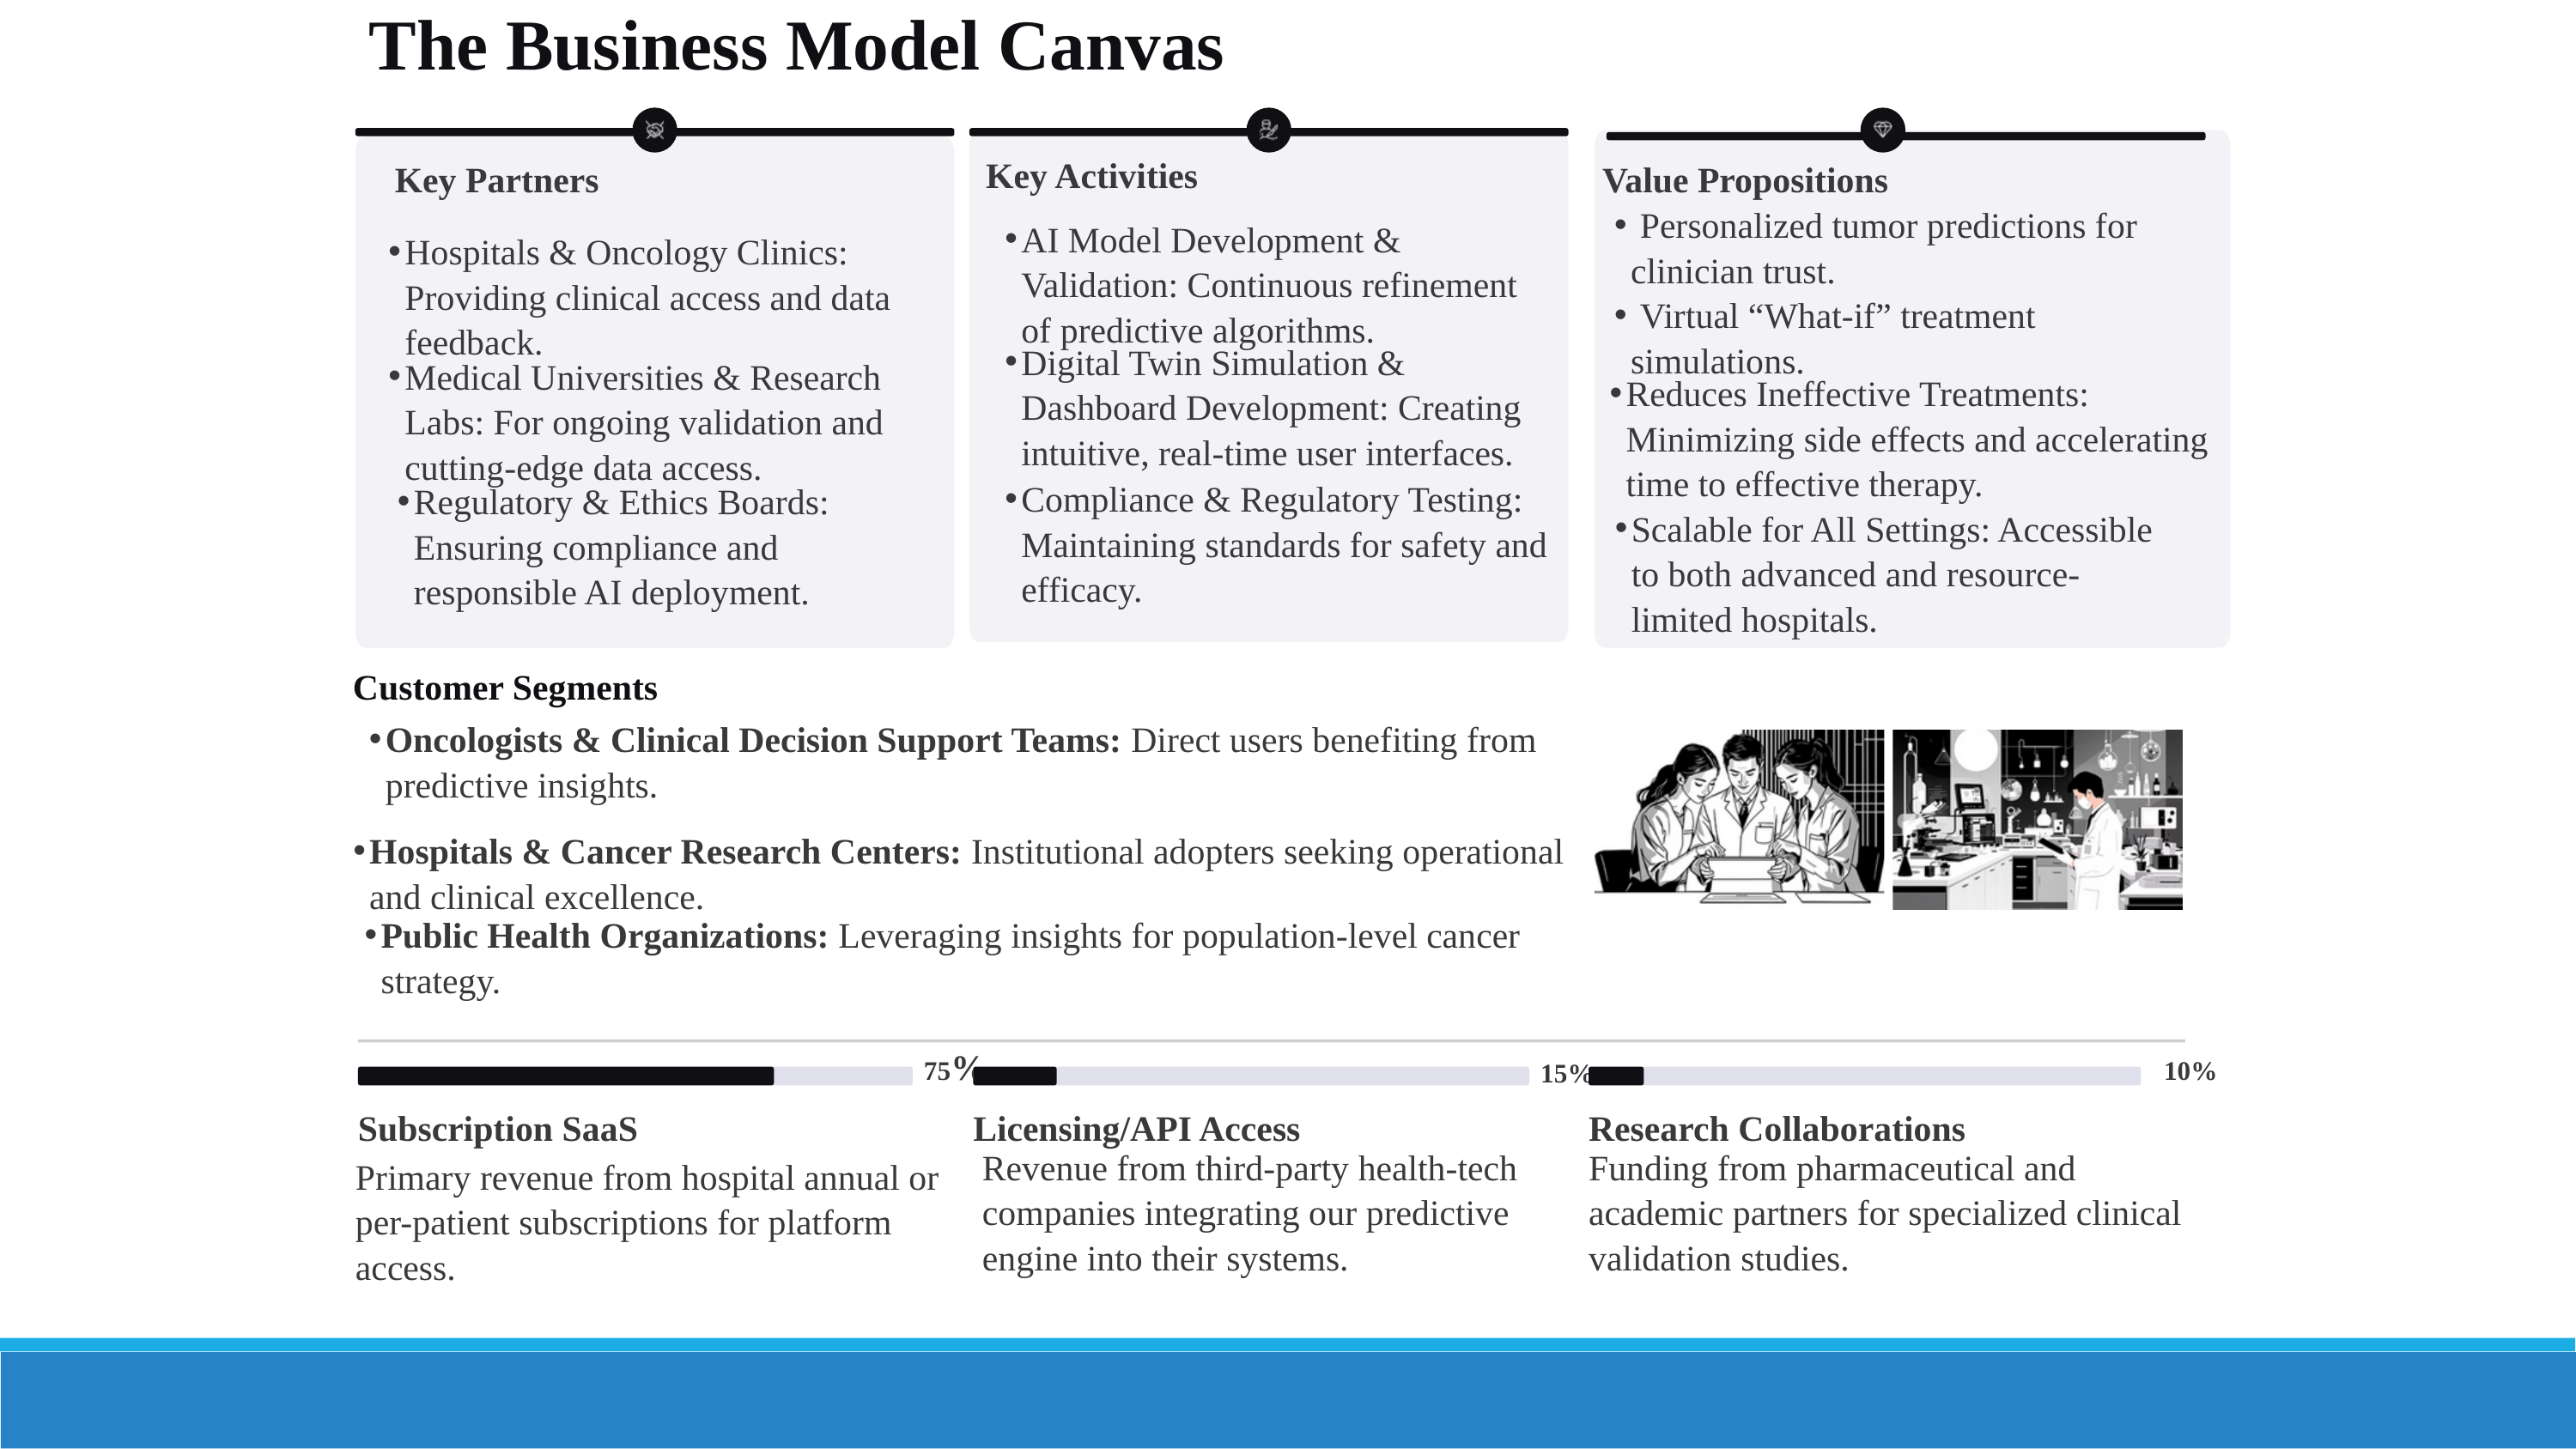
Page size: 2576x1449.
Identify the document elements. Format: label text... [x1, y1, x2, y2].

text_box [1246, 106, 1292, 154]
text_box 10% [2164, 1067, 2254, 1086]
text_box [1873, 118, 1893, 142]
text_box Revenue from third-party health-tech companies integrating our predictive engine into their systems. [981, 1143, 1579, 1278]
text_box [357, 1039, 2186, 1043]
text_box 15% [1540, 1069, 1585, 1088]
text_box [1892, 729, 2184, 910]
text_box Oncologists & Clinical Decision Support Teams: Direct users benefiting from predictive insights. [352, 714, 1656, 805]
text_box Public Health Organizations: Leveraging insights for population-level cancer strategy. [348, 910, 1545, 1001]
text_box Subscription SaaS [357, 1104, 847, 1149]
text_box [355, 142, 955, 649]
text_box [1063, 1066, 1530, 1086]
text_box The Business Model Canvas [351, 38, 1299, 84]
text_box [1649, 1066, 2142, 1086]
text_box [1594, 729, 1885, 910]
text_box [355, 127, 629, 137]
text_box Research Collaborations [1589, 1104, 2071, 1143]
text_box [1259, 118, 1279, 142]
text_box Primary revenue from hospital annual or per-patient subscriptions for platform access. [355, 1152, 952, 1288]
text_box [1594, 130, 2232, 649]
text_box Customer Segments [352, 660, 887, 707]
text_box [781, 1066, 914, 1086]
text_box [1299, 127, 1570, 137]
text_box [1606, 131, 1857, 141]
text_box 75% [923, 1069, 970, 1088]
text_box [1588, 1066, 1644, 1086]
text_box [357, 1066, 775, 1086]
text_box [1860, 106, 1906, 154]
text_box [687, 127, 955, 137]
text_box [969, 142, 1570, 643]
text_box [972, 1066, 1058, 1086]
text_box Licensing/API Access [973, 1104, 1379, 1149]
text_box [631, 106, 678, 154]
text_box Hospitals & Cancer Research Centers: Institutional adopters seeking operational and clinical excellence. [337, 826, 1594, 917]
text_box Funding from pharmaceutical and academic partners for specialized clinical validation studies. [1589, 1143, 2185, 1278]
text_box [969, 127, 1243, 137]
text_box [1913, 131, 2207, 141]
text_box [645, 118, 665, 142]
